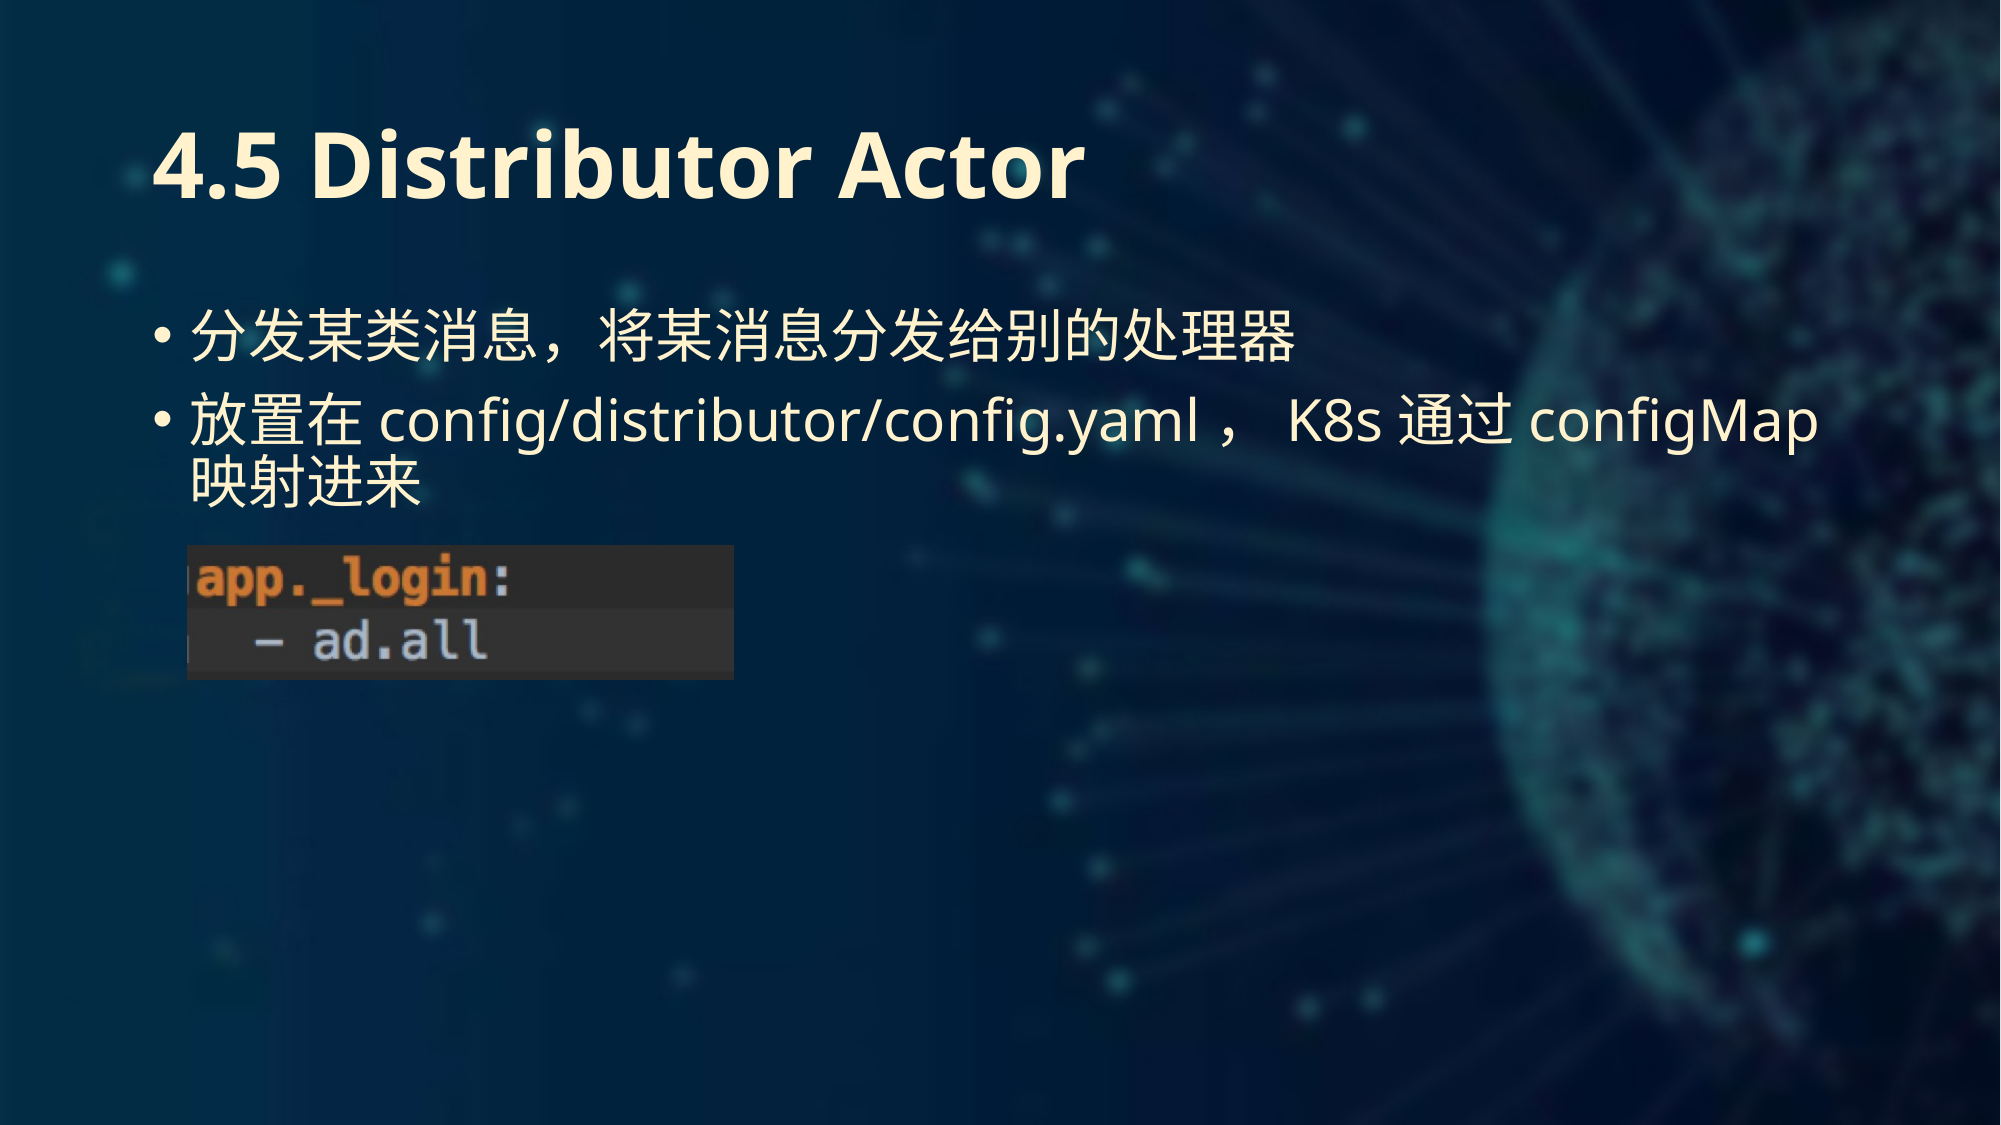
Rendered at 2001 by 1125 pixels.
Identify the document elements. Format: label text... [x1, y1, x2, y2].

list 分发某类消息，将某消息分发给别的处理器 放置在config/distributor/config.yaml，K8s通过configMap映射进来 [137, 299, 1863, 1014]
title 4.5 Distributor Actor [137, 59, 1863, 278]
picture [0, 0, 2001, 1125]
